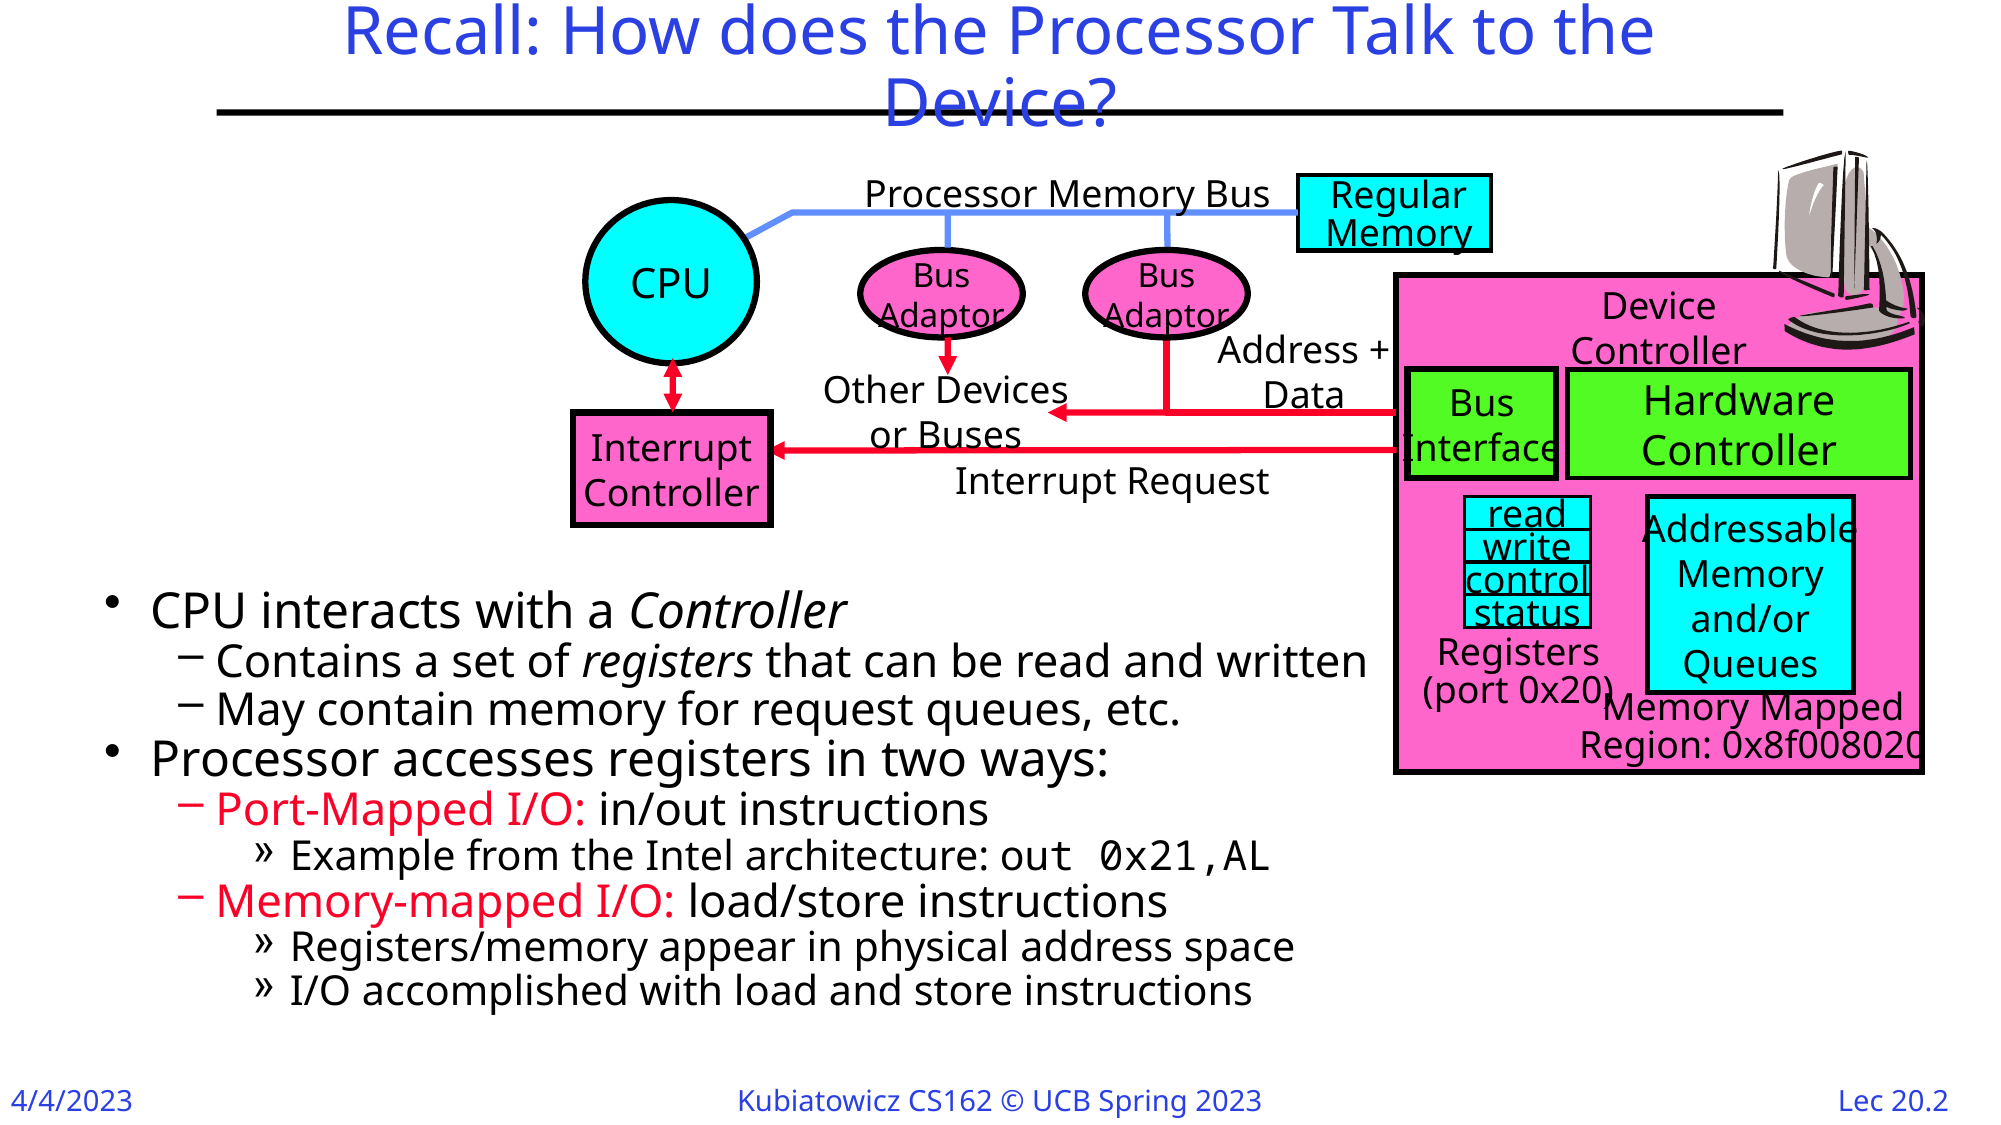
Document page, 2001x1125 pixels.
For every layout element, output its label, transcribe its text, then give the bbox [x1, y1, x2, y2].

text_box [1395, 149, 1938, 776]
list CPU interacts with a Controller Contains a set of registers that can be read and written May contain memory for request queues, etc. Processor accesses registers in two ways: Port-Mapped I/O: in/out instructions Example from the Intel architecture: out 0x21,AL Memory-mapped I/O: load/store instructions Registers/memory appear in physical address space I/O accomplished with load and store instructions [89, 583, 1391, 1038]
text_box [572, 212, 1248, 526]
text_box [585, 162, 1492, 364]
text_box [1254, 372, 1406, 511]
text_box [810, 337, 1173, 465]
title Recall: How does the Processor Talk to the Device? [216, 24, 1784, 113]
